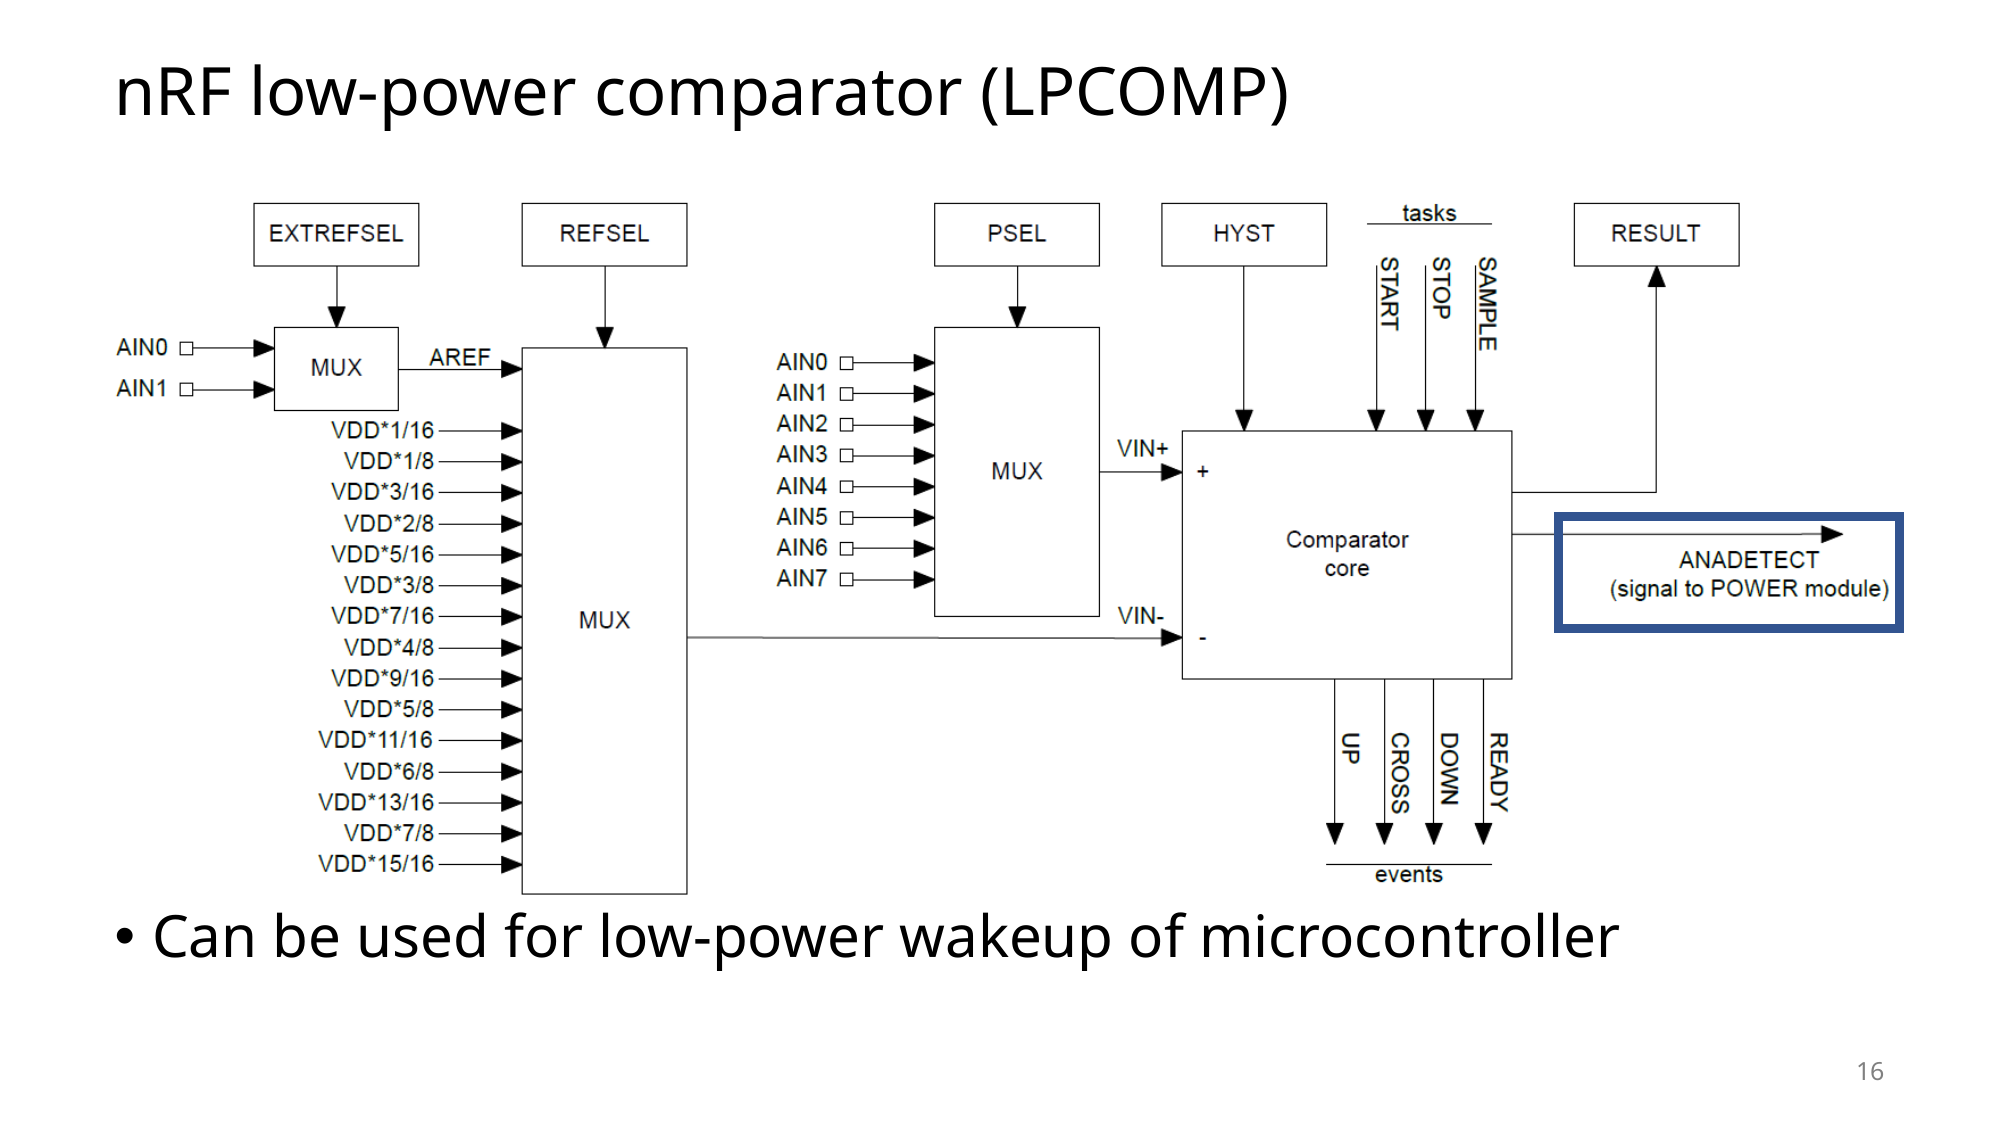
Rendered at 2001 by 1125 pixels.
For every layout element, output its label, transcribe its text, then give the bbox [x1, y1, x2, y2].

picture [99, 187, 1900, 922]
list Can be used for low-power wakeup of microcontroller [99, 922, 1900, 1013]
title nRF low-power comparator (LPCOMP) [99, 37, 1900, 150]
slide_number 16 [1749, 1042, 1900, 1103]
